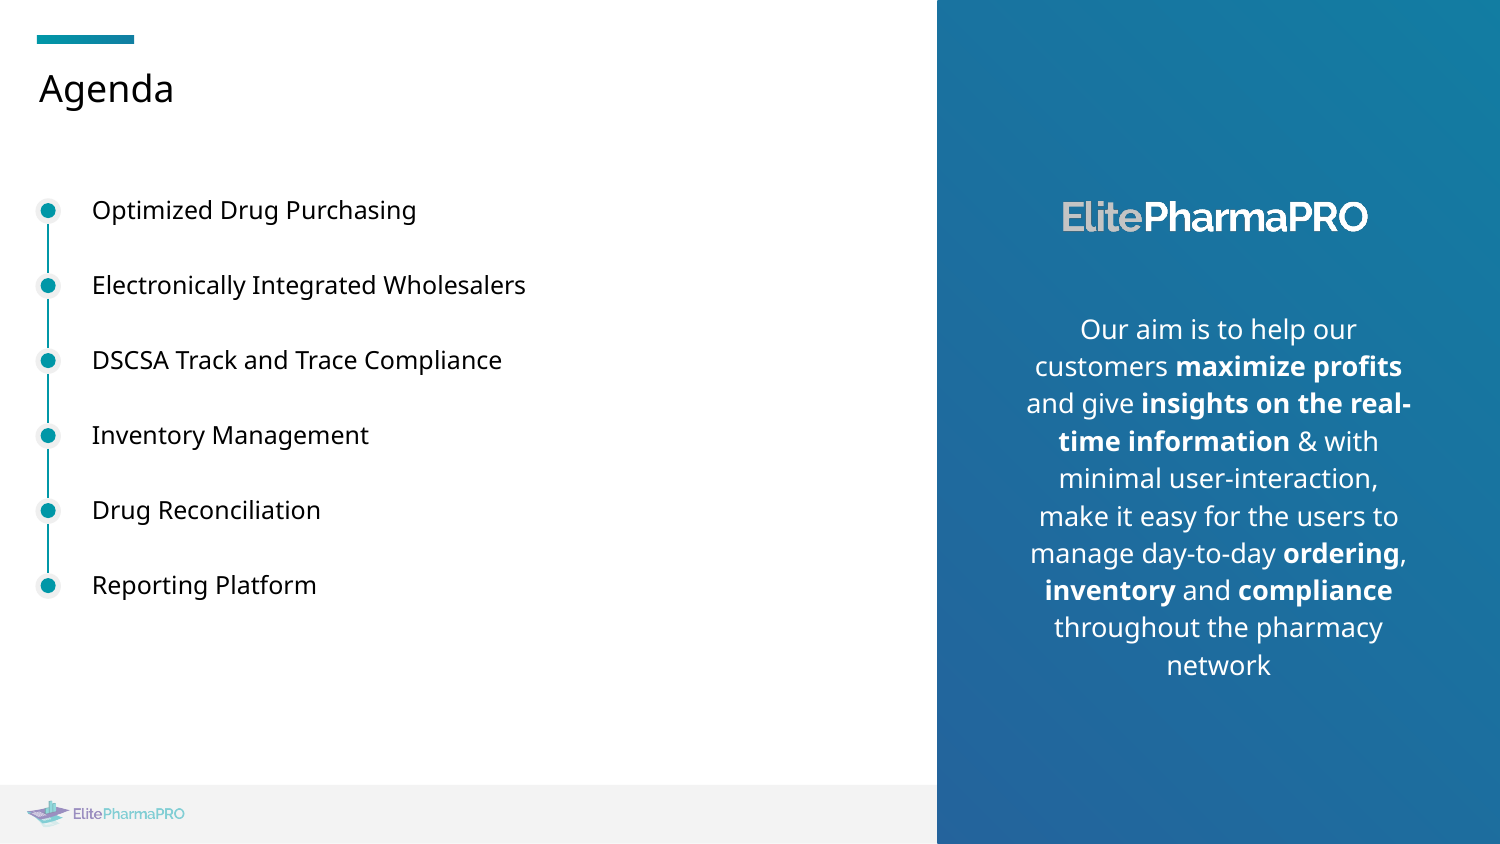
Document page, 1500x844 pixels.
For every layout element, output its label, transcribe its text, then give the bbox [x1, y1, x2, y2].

text_box [937, 0, 1500, 844]
text_box Optimized Drug Purchasing [76, 179, 647, 231]
text_box [41, 278, 55, 293]
text_box [35, 198, 61, 224]
text_box Reporting Platform [76, 554, 647, 606]
picture [1057, 157, 1380, 278]
picture [20, 792, 189, 837]
text_box [35, 573, 61, 599]
text_box DSCSA Track and Trace Compliance [76, 329, 647, 381]
text_box Agenda [39, 64, 179, 115]
text_box Our aim is to help our customers maximize profits and give insights on the real-time information & with minimal user-interaction, make it easy for the users to manage day-to-day ordering, inventory and compliance throughout the pharmacy network [1009, 292, 1429, 672]
text_box [35, 498, 61, 524]
text_box [36, 35, 135, 44]
text_box [35, 423, 61, 449]
text_box [35, 348, 61, 374]
text_box [41, 503, 55, 518]
text_box Inventory Management [76, 404, 647, 456]
text_box [41, 428, 55, 443]
text_box [35, 273, 61, 299]
text_box [41, 578, 55, 593]
text_box Electronically Integrated Wholesalers [76, 254, 647, 306]
text_box [0, 784, 937, 844]
text_box Drug Reconciliation [76, 479, 647, 531]
text_box [41, 203, 55, 218]
text_box [41, 353, 55, 368]
